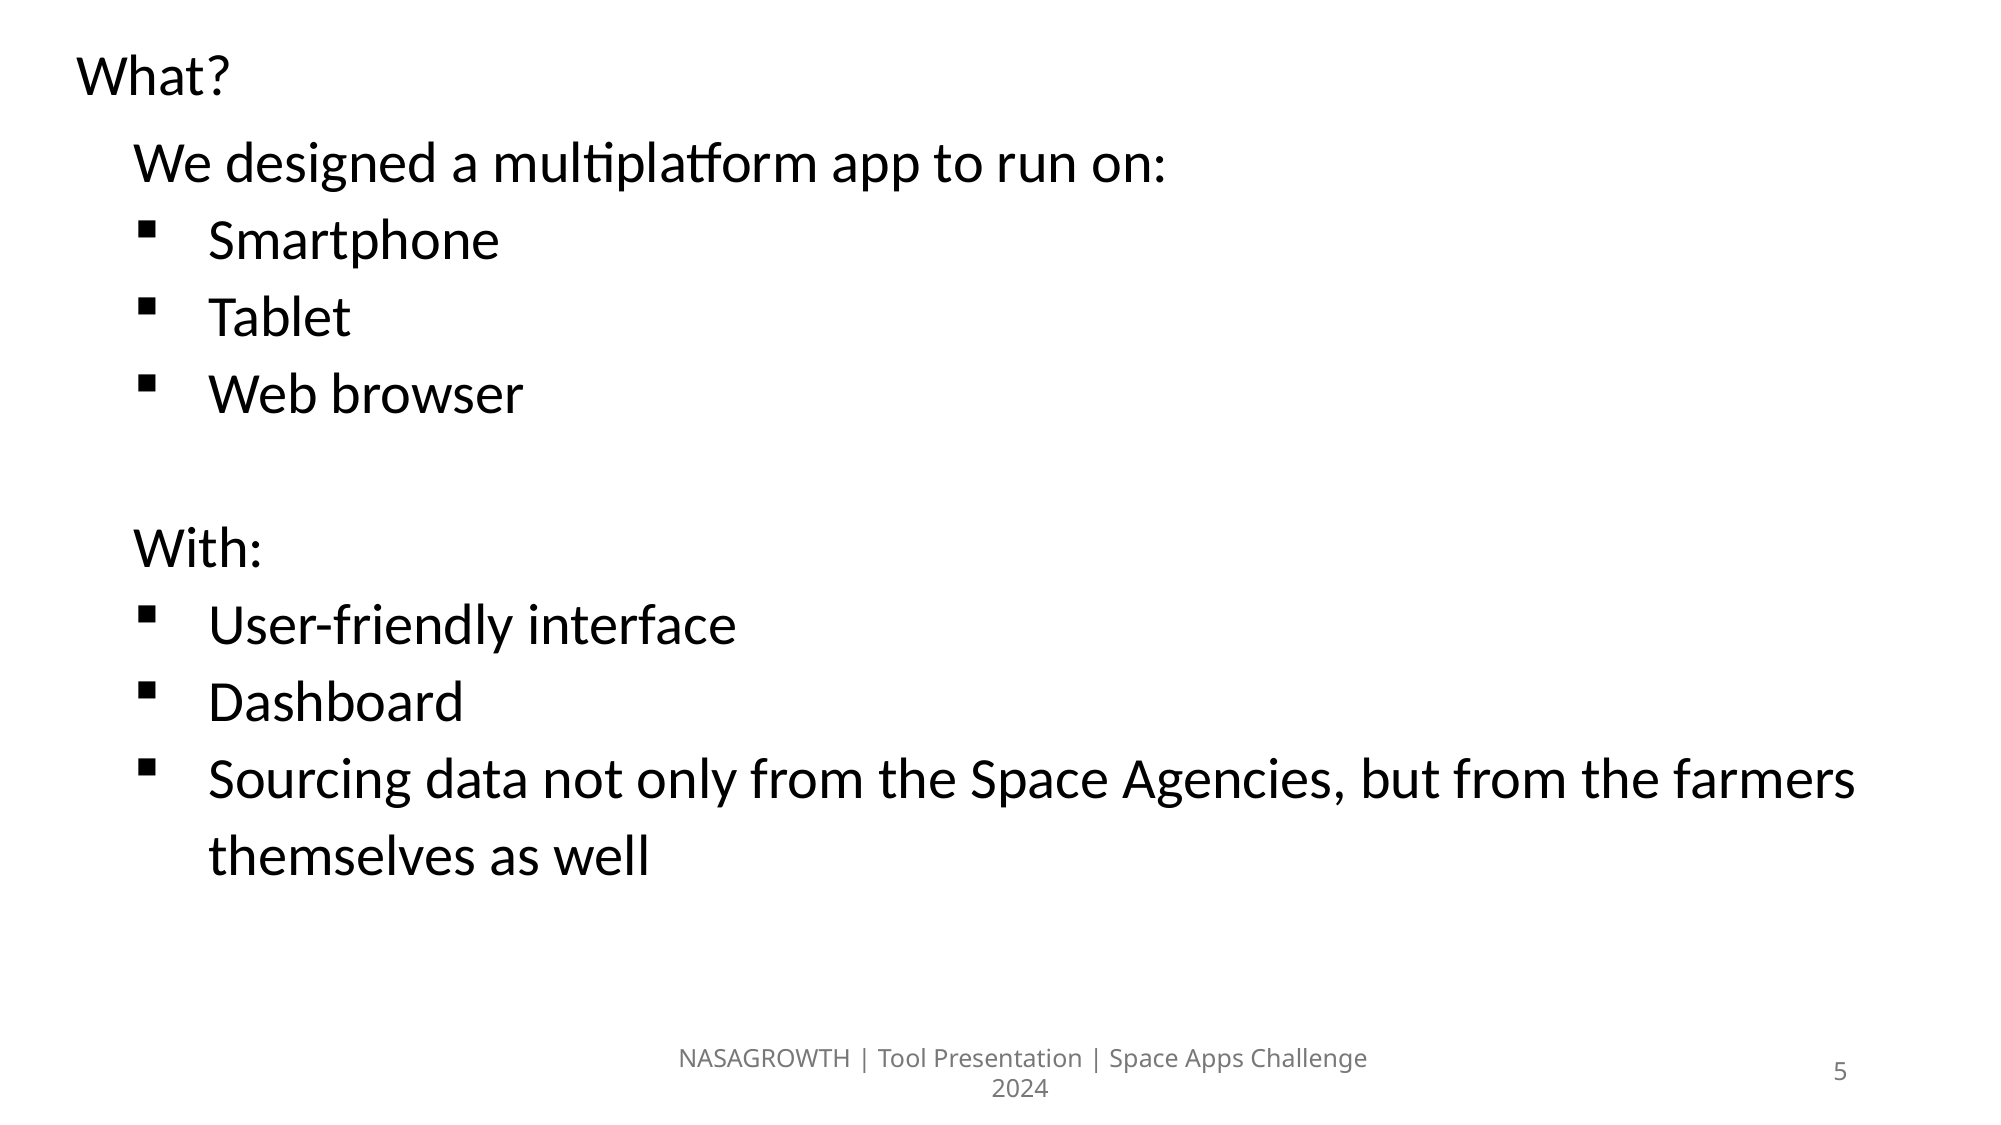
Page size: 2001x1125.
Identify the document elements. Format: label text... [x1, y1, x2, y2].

text_box We designed a multiplatform app to run on: Smartphone Tablet Web browser With: User-friendly interface Dashboard Sourcing data not only from the Space Agencies, but from the farmers themselves as well [118, 110, 1885, 1022]
text_box What? [61, 38, 1432, 94]
slide_number 5 [1412, 1042, 1863, 1103]
footer NASAGROWTH | Tool Presentation | Space Apps Challenge 2024 [662, 1042, 1385, 1103]
